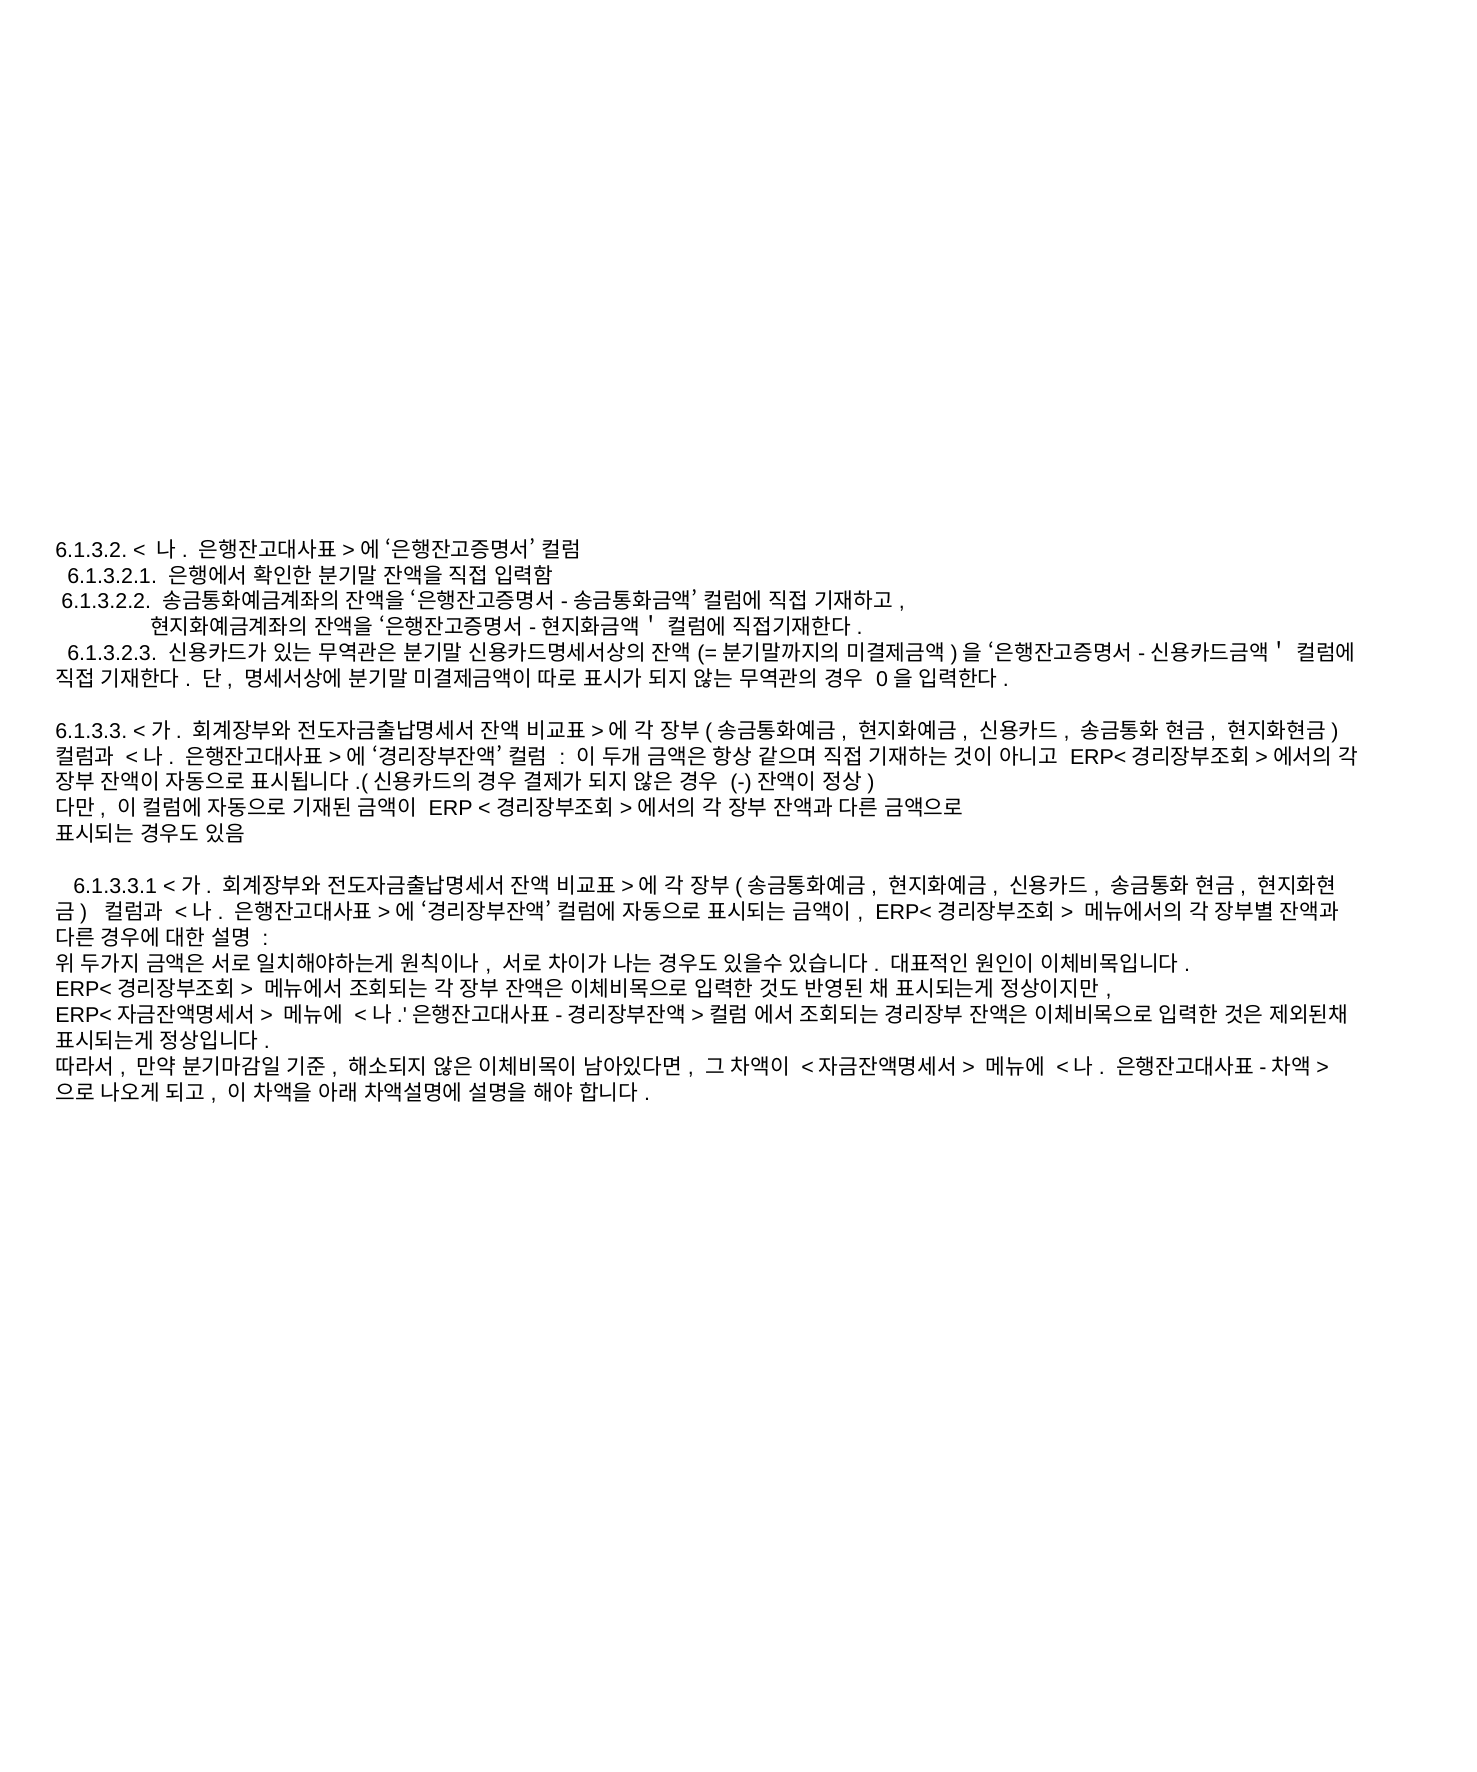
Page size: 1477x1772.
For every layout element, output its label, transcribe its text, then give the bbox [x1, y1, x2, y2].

text_box 6.1.3.2. < 나. 은행잔고대사표>에 ‘은행잔고증명서’ 컬럼 6.1.3.2.1. 은행에서 확인한 분기말 잔액을 직접 입력함 6.1.3.2.2. 송금통화예금계좌의 잔액을 ‘은행잔고증명서-송금통화금액’ 컬럼에 직접 기재하고, 현지화예금계좌의 잔액을 ‘은행잔고증명서-현지화금액＇ 컬럼에 직접기재한다. 6.1.3.2.3. 신용카드가 있는 무역관은 분기말 신용카드명세서상의 잔액(=분기말까지의 미결제금액)을 ‘은행잔고증명서-신용카드금액＇ 컬럼에 직접 기재한다. 단, 명세서상에 분기말 미결제금액이 따로 표시가 되지 않는 무역관의 경우 0을 입력한다. 6.1.3.3. <가. 회계장부와 전도자금출납명세서 잔액 비교표>에 각 장부(송금통화예금, 현지화예금, 신용카드, 송금통화 현금, 현지화현금) 컬럼과 <나. 은행잔고대사표>에 ‘경리장부잔액’ 컬럼 : 이 두개 금액은 항상 같으며 직접 기재하는 것이 아니고 ERP<경리장부조회>에서의 각 장부 잔액이 자동으로 표시됩니다.(신용카드의 경우 결제가 되지 않은 경우 (-)잔액이 정상) 다만, 이 컬럼에 자동으로 기재된 금액이 ERP <경리장부조회>에서의 각 장부 잔액과 다른 금액으로 표시되는 경우도 있음 6.1.3.3.1 <가. 회계장부와 전도자금출납명세서 잔액 비교표>에 각 장부(송금통화예금, 현지화예금, 신용카드, 송금통화 현금, 현지화현금) 컬럼과 <나. 은행잔고대사표>에 ‘경리장부잔액’ 컬럼에 자동으로 표시되는 금액이, ERP<경리장부조회> 메뉴에서의 각 장부별 잔액과 다른 경우에 대한 설명 : 위 두가지 금액은 서로 일치해야하는게 원칙이나, 서로 차이가 나는 경우도 있을수 있습니다. 대표적인 원인이 이체비목입니다. ERP<경리장부조회> 메뉴에서 조회되는 각 장부 잔액은 이체비목으로 입력한 것도 반영된 채 표시되는게 정상이지만, ERP<자금잔액명세서> 메뉴에 <나.'은행잔고대사표-경리장부잔액>컬럼 에서 조회되는 경리장부 잔액은 이체비목으로 입력한 것은 제외된채 표시되는게 정상입니다. 따라서, 만약 분기마감일 기준, 해소되지 않은 이체비목이 남아있다면, 그 차액이 <자금잔액명세서> 메뉴에 <나. 은행잔고대사표-차액>으로 나오게 되고, 이 차액을 아래 차액설명에 설명을 해야 합니다. [40, 528, 1375, 1113]
